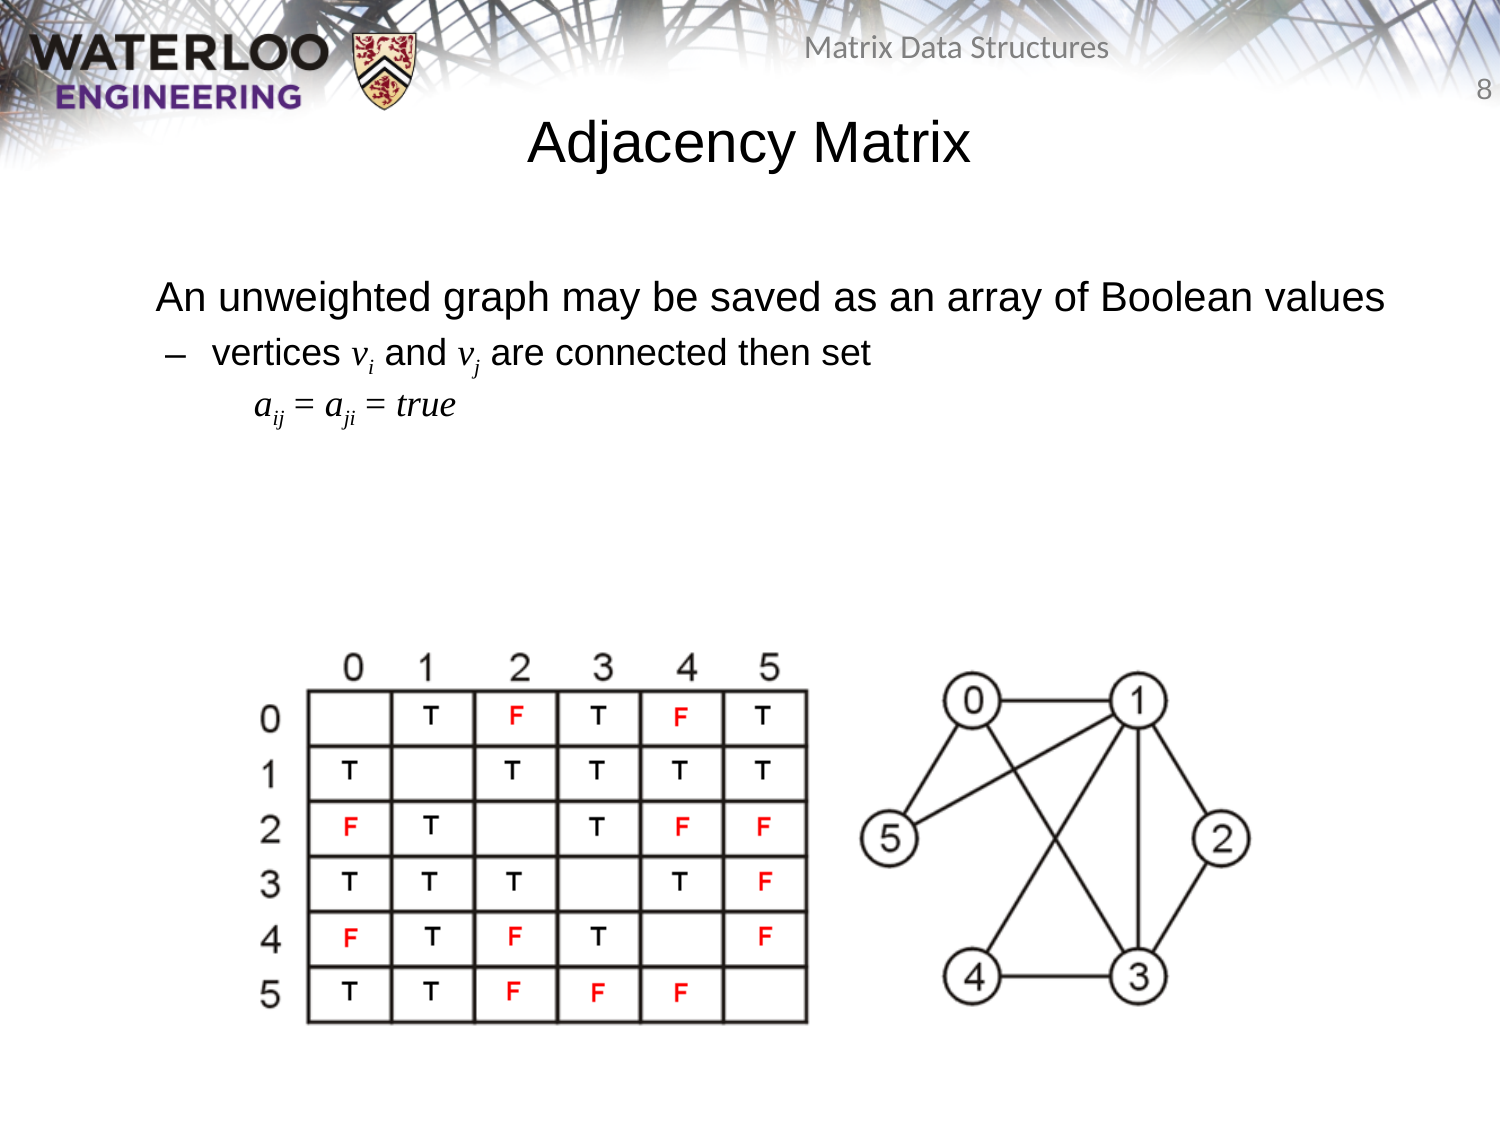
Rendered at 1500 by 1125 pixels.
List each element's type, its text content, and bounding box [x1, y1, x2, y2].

list An unweighted graph may be saved as an array of Boolean values vertices vi and vj are connected then set aij = aji = true [74, 262, 1426, 1006]
title Adjacency Matrix [74, 44, 1426, 233]
picture [0, 0, 1500, 1125]
